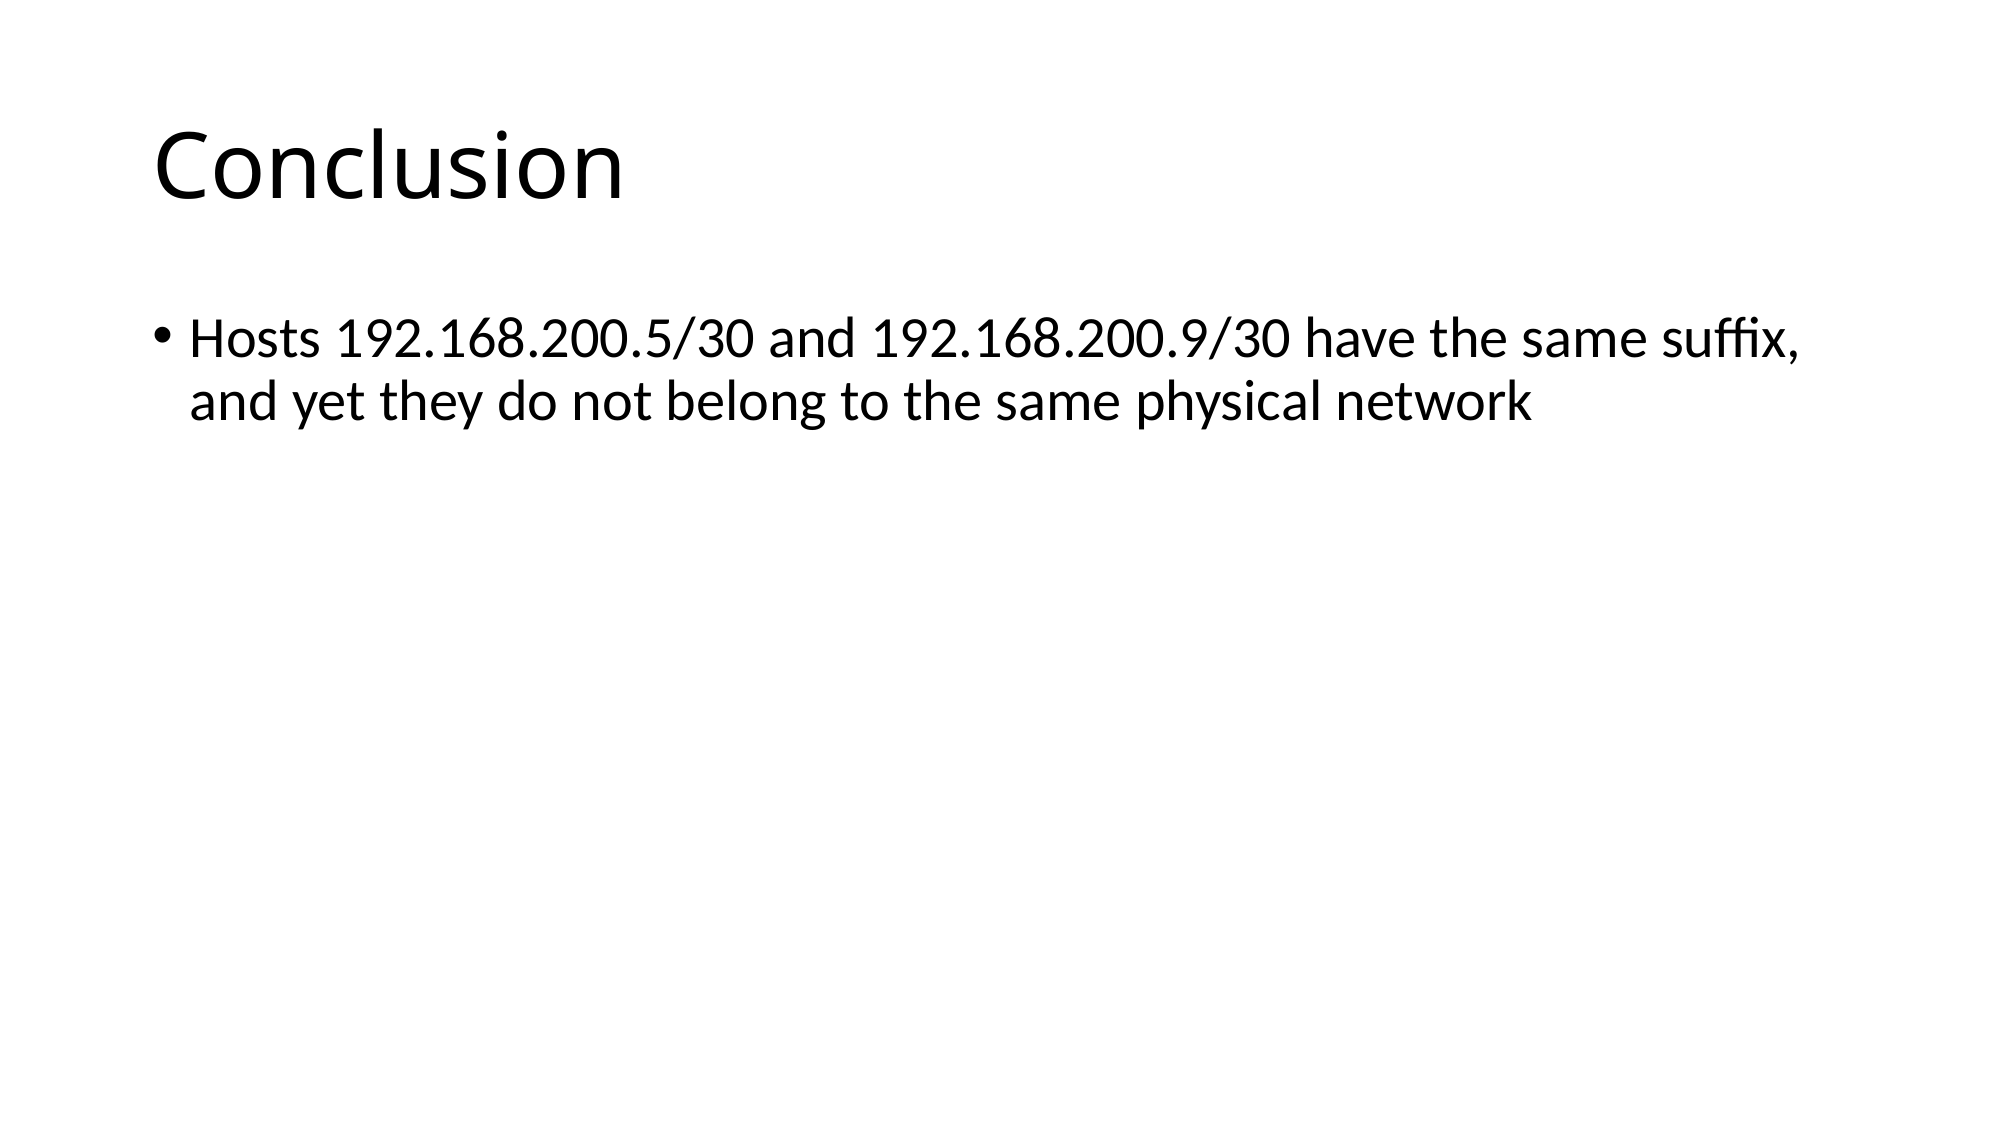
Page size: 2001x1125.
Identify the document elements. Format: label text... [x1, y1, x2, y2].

list Hosts 192.168.200.5/30 and 192.168.200.9/30 have the same suffix, and yet they do not belong to the same physical network [137, 299, 1863, 1014]
title Conclusion [137, 59, 1863, 278]
